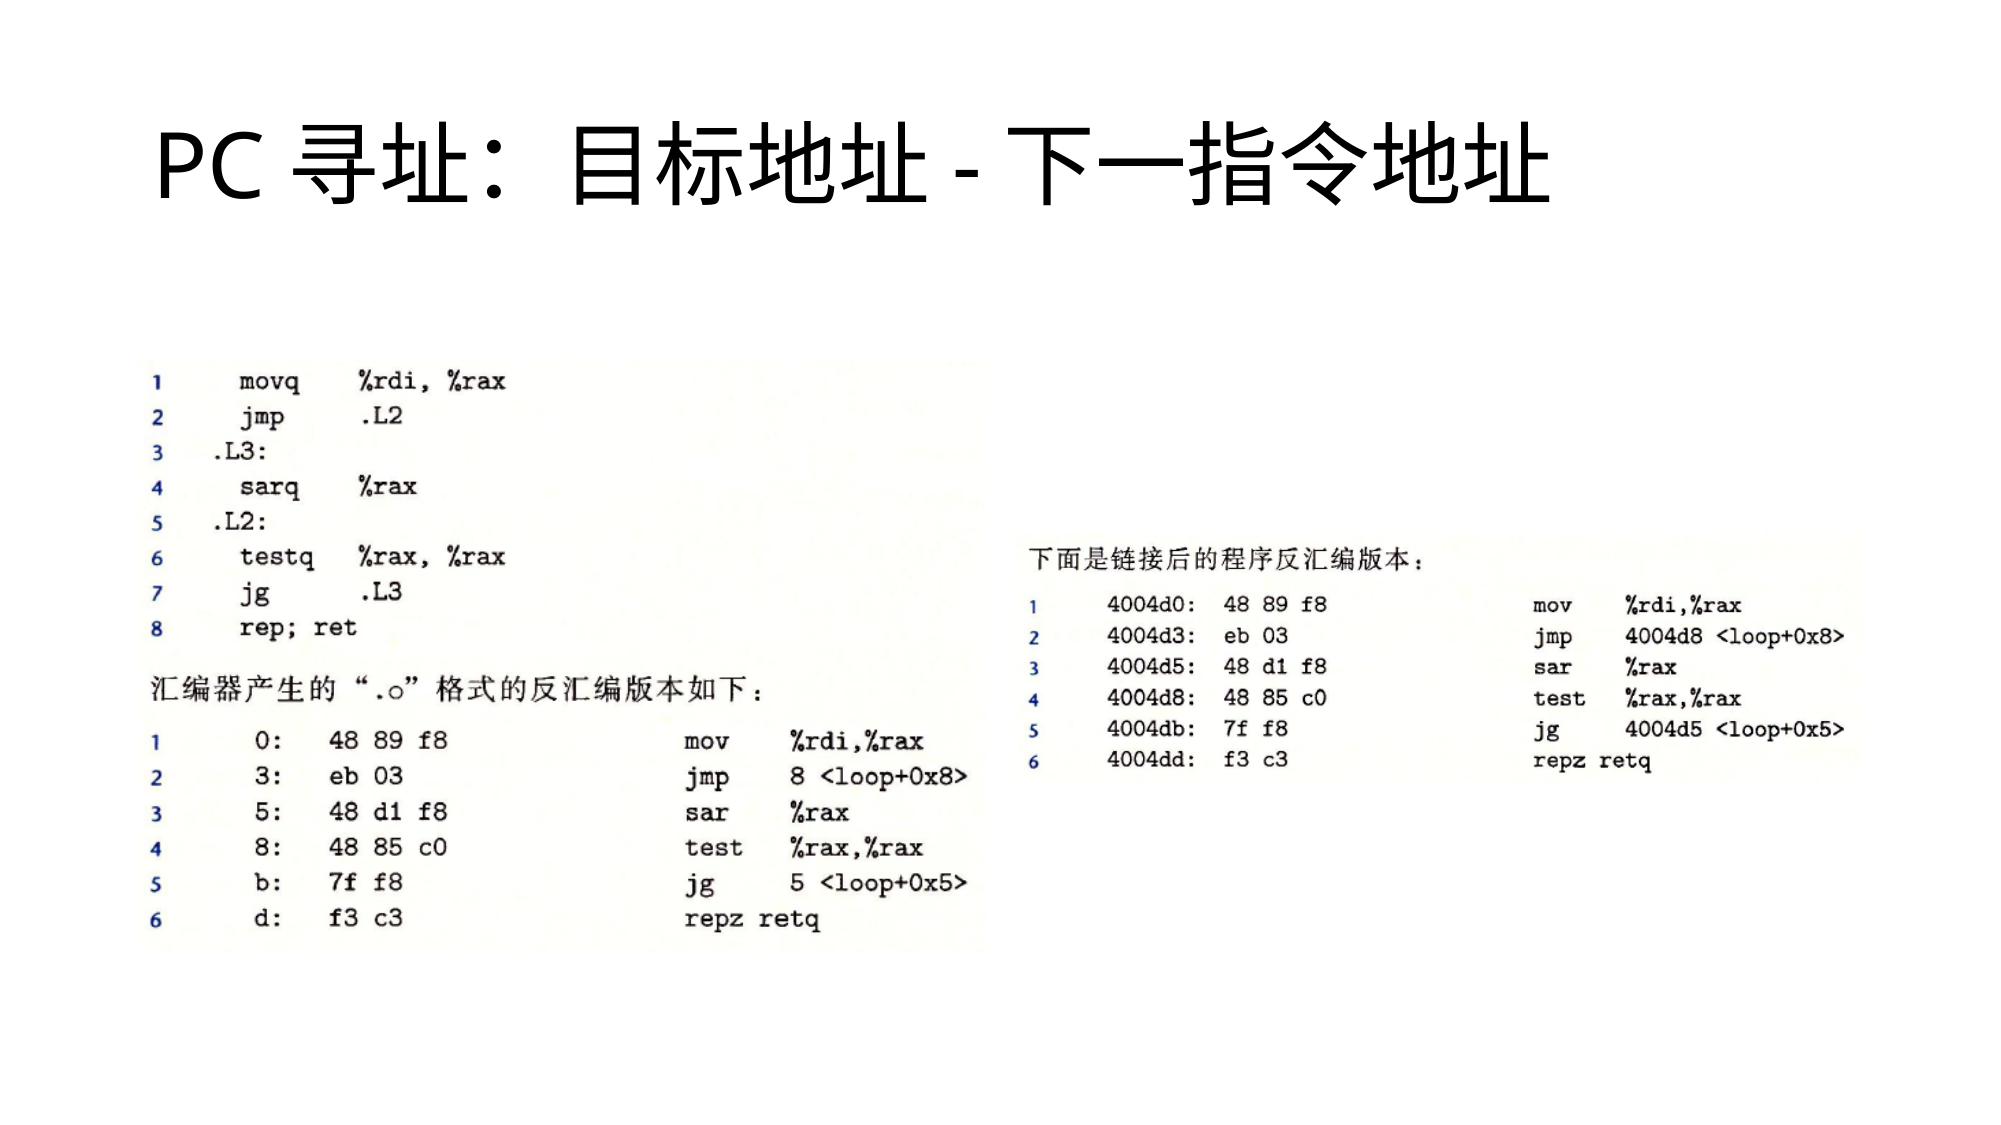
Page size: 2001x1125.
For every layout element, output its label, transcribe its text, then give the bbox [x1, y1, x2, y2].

title PC寻址：目标地址-下一指令地址 [137, 59, 1863, 278]
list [137, 360, 988, 953]
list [1012, 532, 1863, 781]
